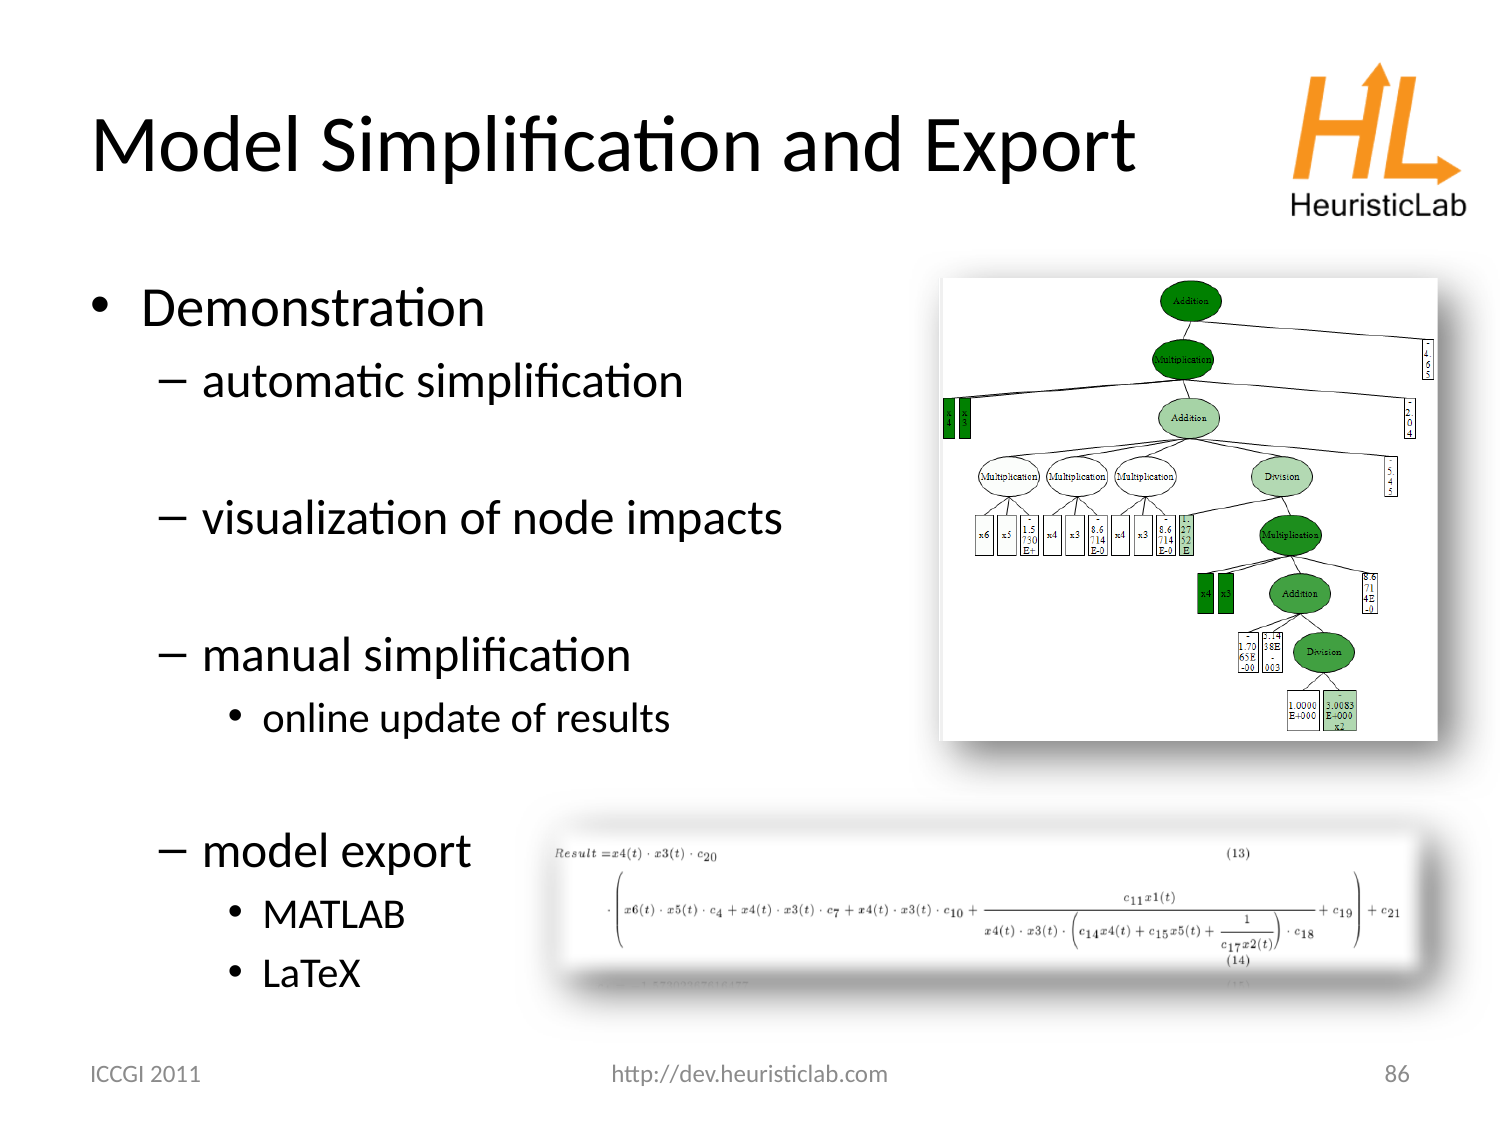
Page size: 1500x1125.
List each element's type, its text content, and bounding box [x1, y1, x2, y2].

picture [1281, 27, 1474, 244]
list Demonstration automatic simplification visualization of node impacts manual simplification online update of results model export MATLAB LaTeX [75, 262, 1425, 1005]
footer http://dev.heuristiclab.com [512, 1042, 988, 1103]
picture [537, 810, 1438, 990]
slide_number ICCGI 2011 [75, 1042, 425, 1103]
title Model Simplification and Export [75, 45, 1282, 233]
slide_number 86 [1074, 1042, 1425, 1103]
picture [938, 278, 1438, 741]
